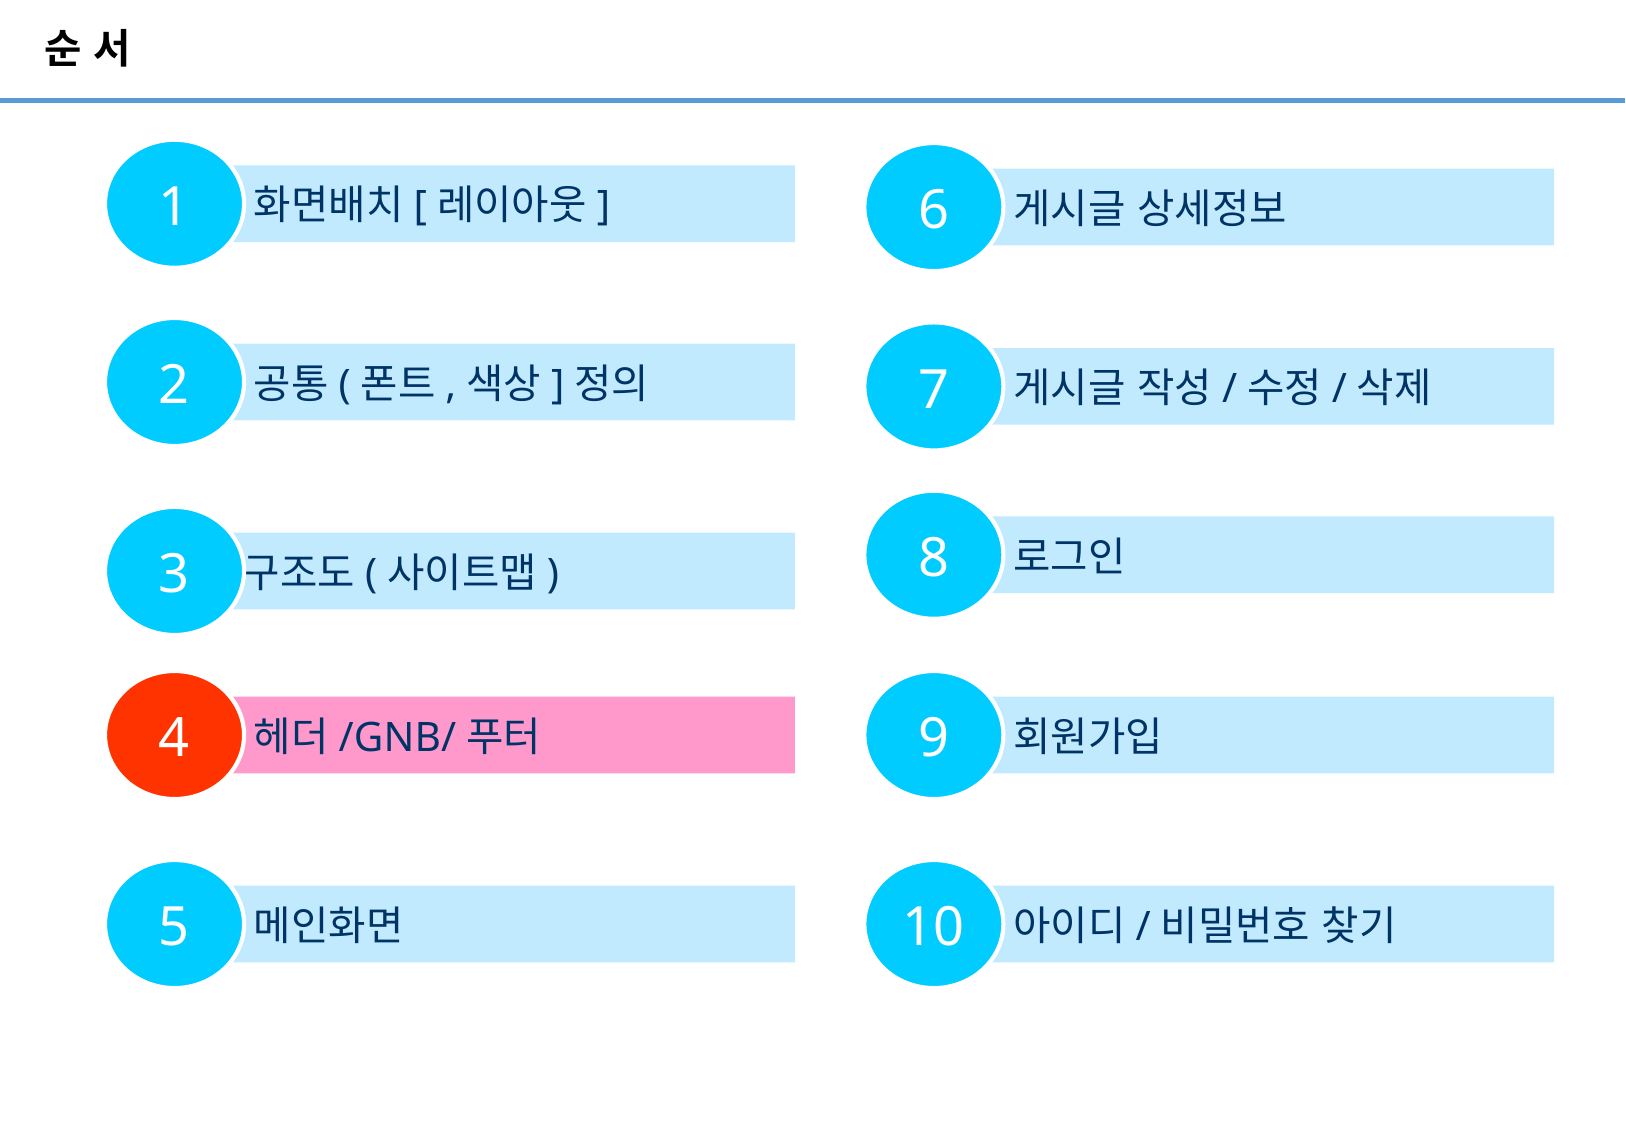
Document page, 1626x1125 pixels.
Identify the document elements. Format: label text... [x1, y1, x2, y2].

text_box 로그인 [990, 516, 1555, 594]
text_box 10 [864, 860, 1004, 989]
text_box 1 [105, 139, 245, 268]
text_box 공통(폰트,색상]정의 [231, 343, 795, 421]
text_box 5 [105, 860, 245, 989]
text_box 9 [864, 670, 1004, 800]
text_box 8 [864, 490, 1004, 619]
text_box 회원가입 [990, 696, 1555, 774]
title 순 서 [44, 0, 1108, 102]
text_box 게시글 작성/수정/삭제 [991, 348, 1555, 425]
text_box 아이디/비밀번호 찾기 [990, 885, 1555, 963]
text_box 구조도(사이트맵) [231, 532, 795, 610]
text_box 화면배치[레이아웃] [231, 165, 795, 243]
text_box 메인화면 [231, 885, 795, 963]
text_box 7 [864, 322, 1004, 451]
text_box 2 [105, 317, 245, 447]
text_box 6 [864, 143, 1004, 272]
text_box 게시글 상세정보 [990, 168, 1555, 246]
text_box 3 [105, 506, 245, 636]
text_box 헤더/GNB/푸터 [231, 696, 795, 774]
text_box 4 [105, 670, 245, 800]
